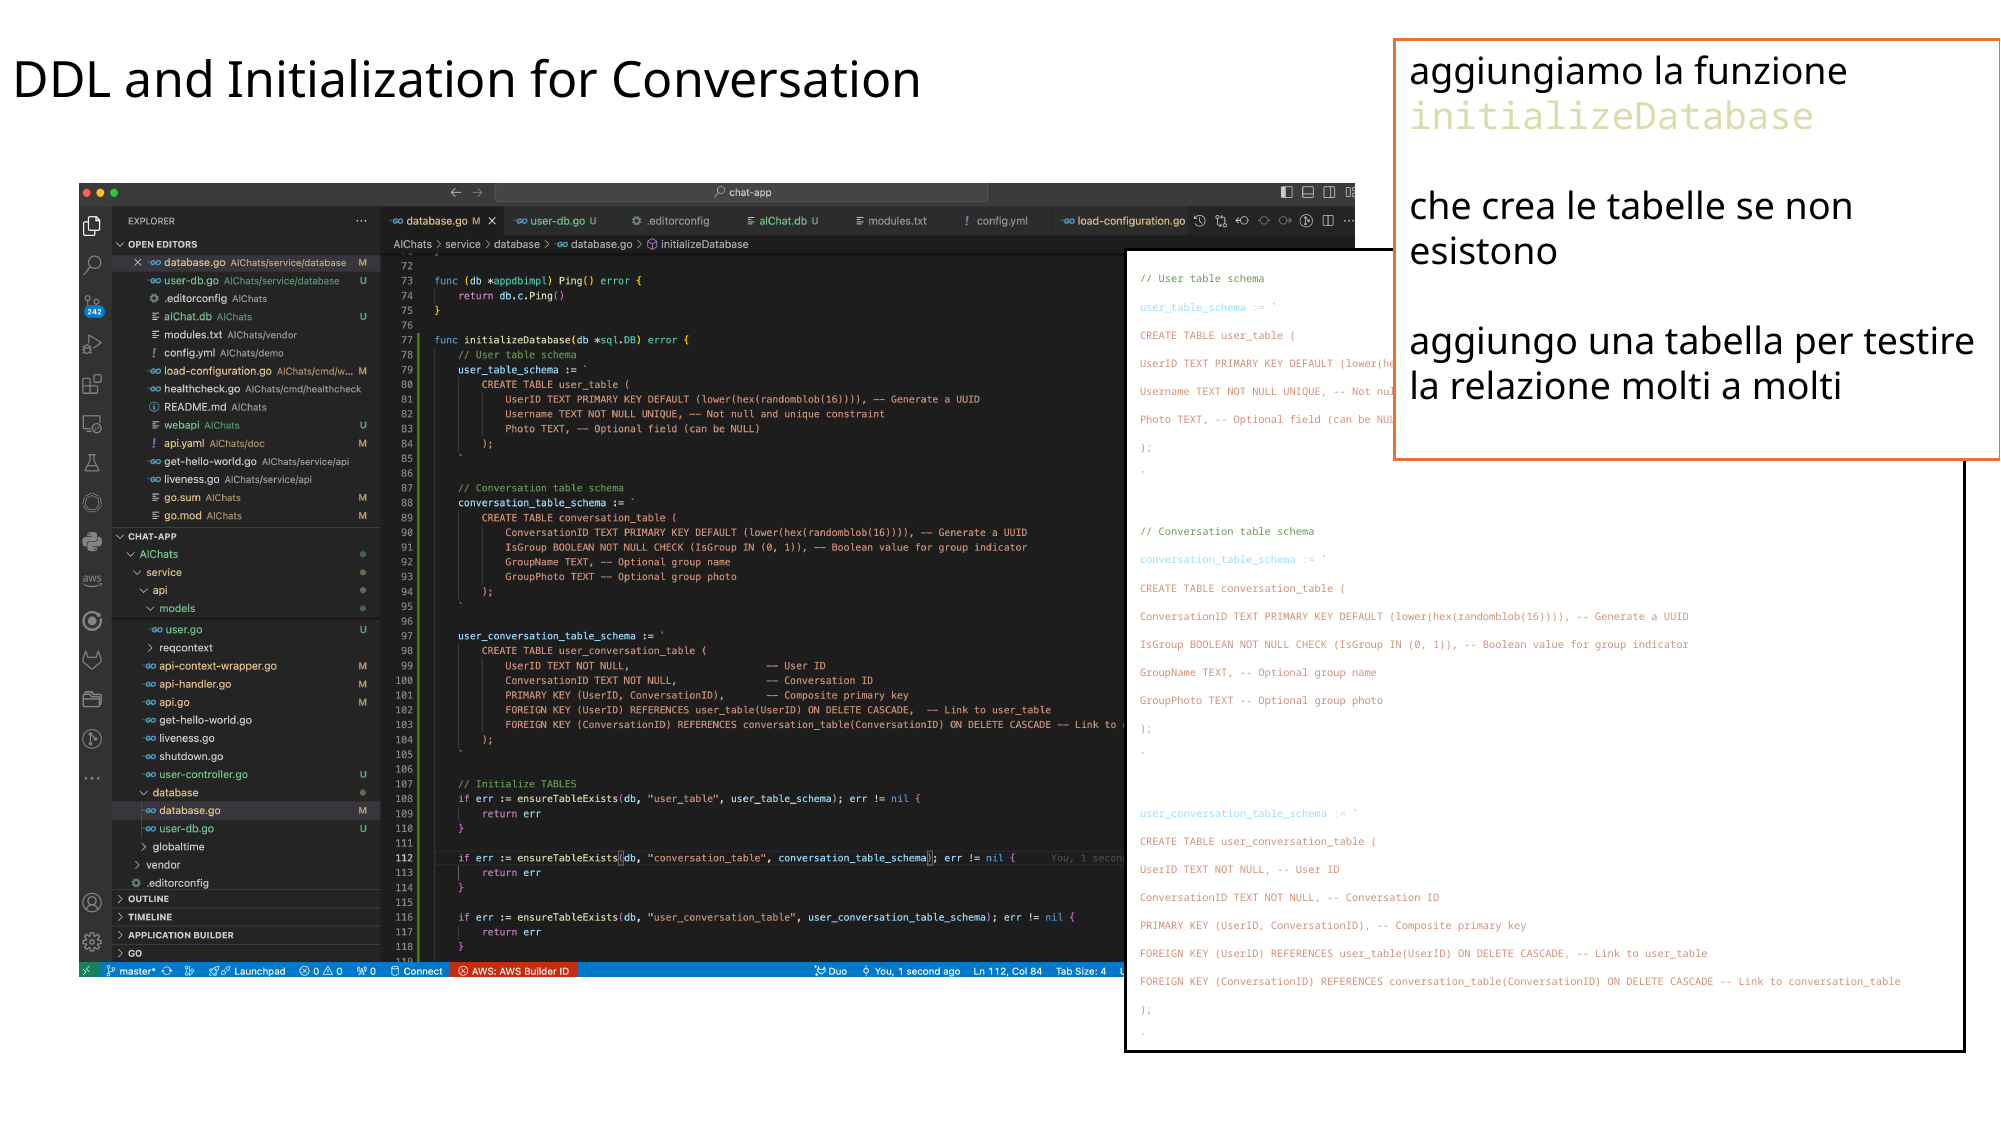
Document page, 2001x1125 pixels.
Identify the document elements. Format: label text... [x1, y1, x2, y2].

text_box // User table schema user_table_schema := ` CREATE TABLE user_table ( UserID TEXT PRIMARY KEY DEFAULT (lower(hex(randomblob(16)))), -- Generate a UUID Username TEXT NOT NULL UNIQUE, -- Not null and unique constraint Photo TEXT, -- Optional field (can be NULL) ); ` // Conversation table schema conversation_table_schema := ` CREATE TABLE conversation_table ( ConversationID TEXT PRIMARY KEY DEFAULT (lower(hex(randomblob(16)))), -- Generate a UUID IsGroup BOOLEAN NOT NULL CHECK (IsGroup IN (0, 1)), -- Boolean value for group indicator GroupName TEXT, -- Optional group name GroupPhoto TEXT -- Optional group photo ); ` user_conversation_table_schema := ` CREATE TABLE user_conversation_table ( UserID TEXT NOT NULL, -- User ID ConversationID TEXT NOT NULL, -- Conversation ID PRIMARY KEY (UserID, ConversationID), -- Composite primary key FOREIGN KEY (UserID) REFERENCES user_table(UserID) ON DELETE CASCADE, -- Link to user_table FOREIGN KEY (ConversationID) REFERENCES conversation_table(ConversationID) ON DELETE CASCADE -- Link to conversation_table ); ` [1124, 248, 1966, 1053]
text_box aggiungiamo la funzione initializeDatabase che crea le tabelle se non esistono aggiungo una tabella per testire la relazione molti a molti [1393, 38, 2000, 461]
text_box DDL and Initialization for Conversation [0, 39, 939, 115]
picture [79, 183, 1356, 977]
